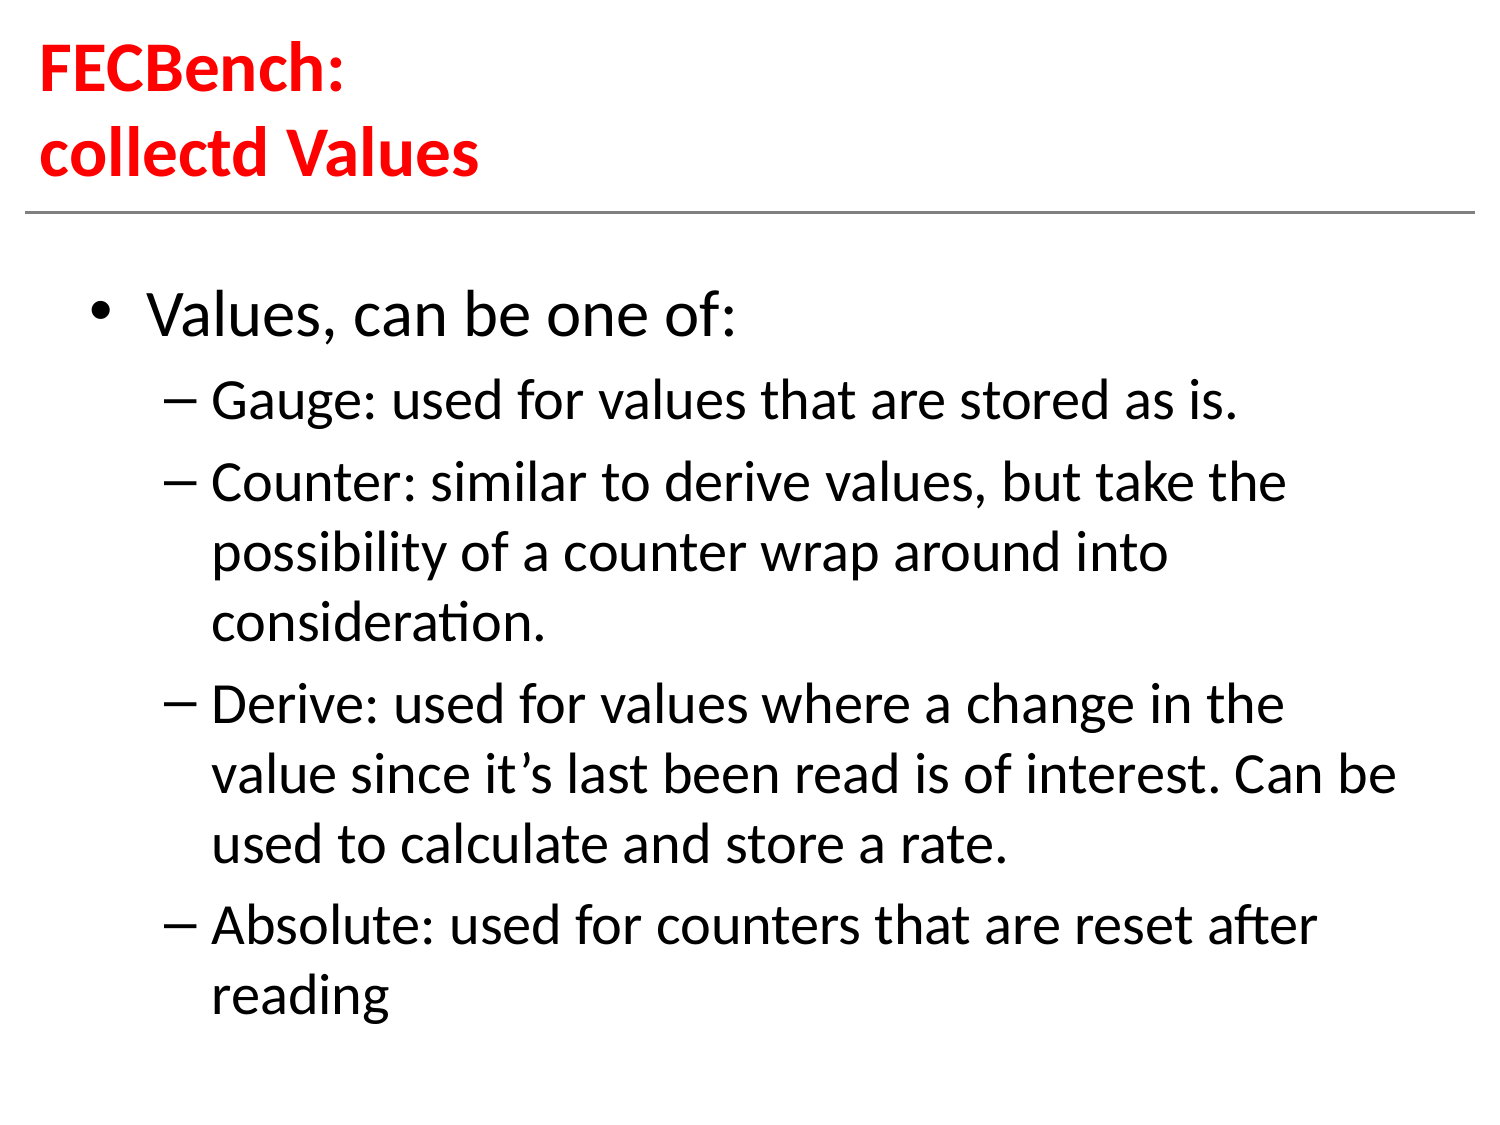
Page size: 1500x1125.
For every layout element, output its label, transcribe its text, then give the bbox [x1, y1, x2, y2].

title FECBench: collectd Values [24, 12, 1475, 200]
text_box Values, can be one of: Gauge: used for values that are stored as is. Counter: similar to derive values, but take the possibility of a counter wrap around into consideration. Derive: used for values where a change in the value since it’s last been read is of interest. Can be used to calculate and store a rate. Absolute: used for counters that are reset after reading [74, 262, 1425, 1005]
